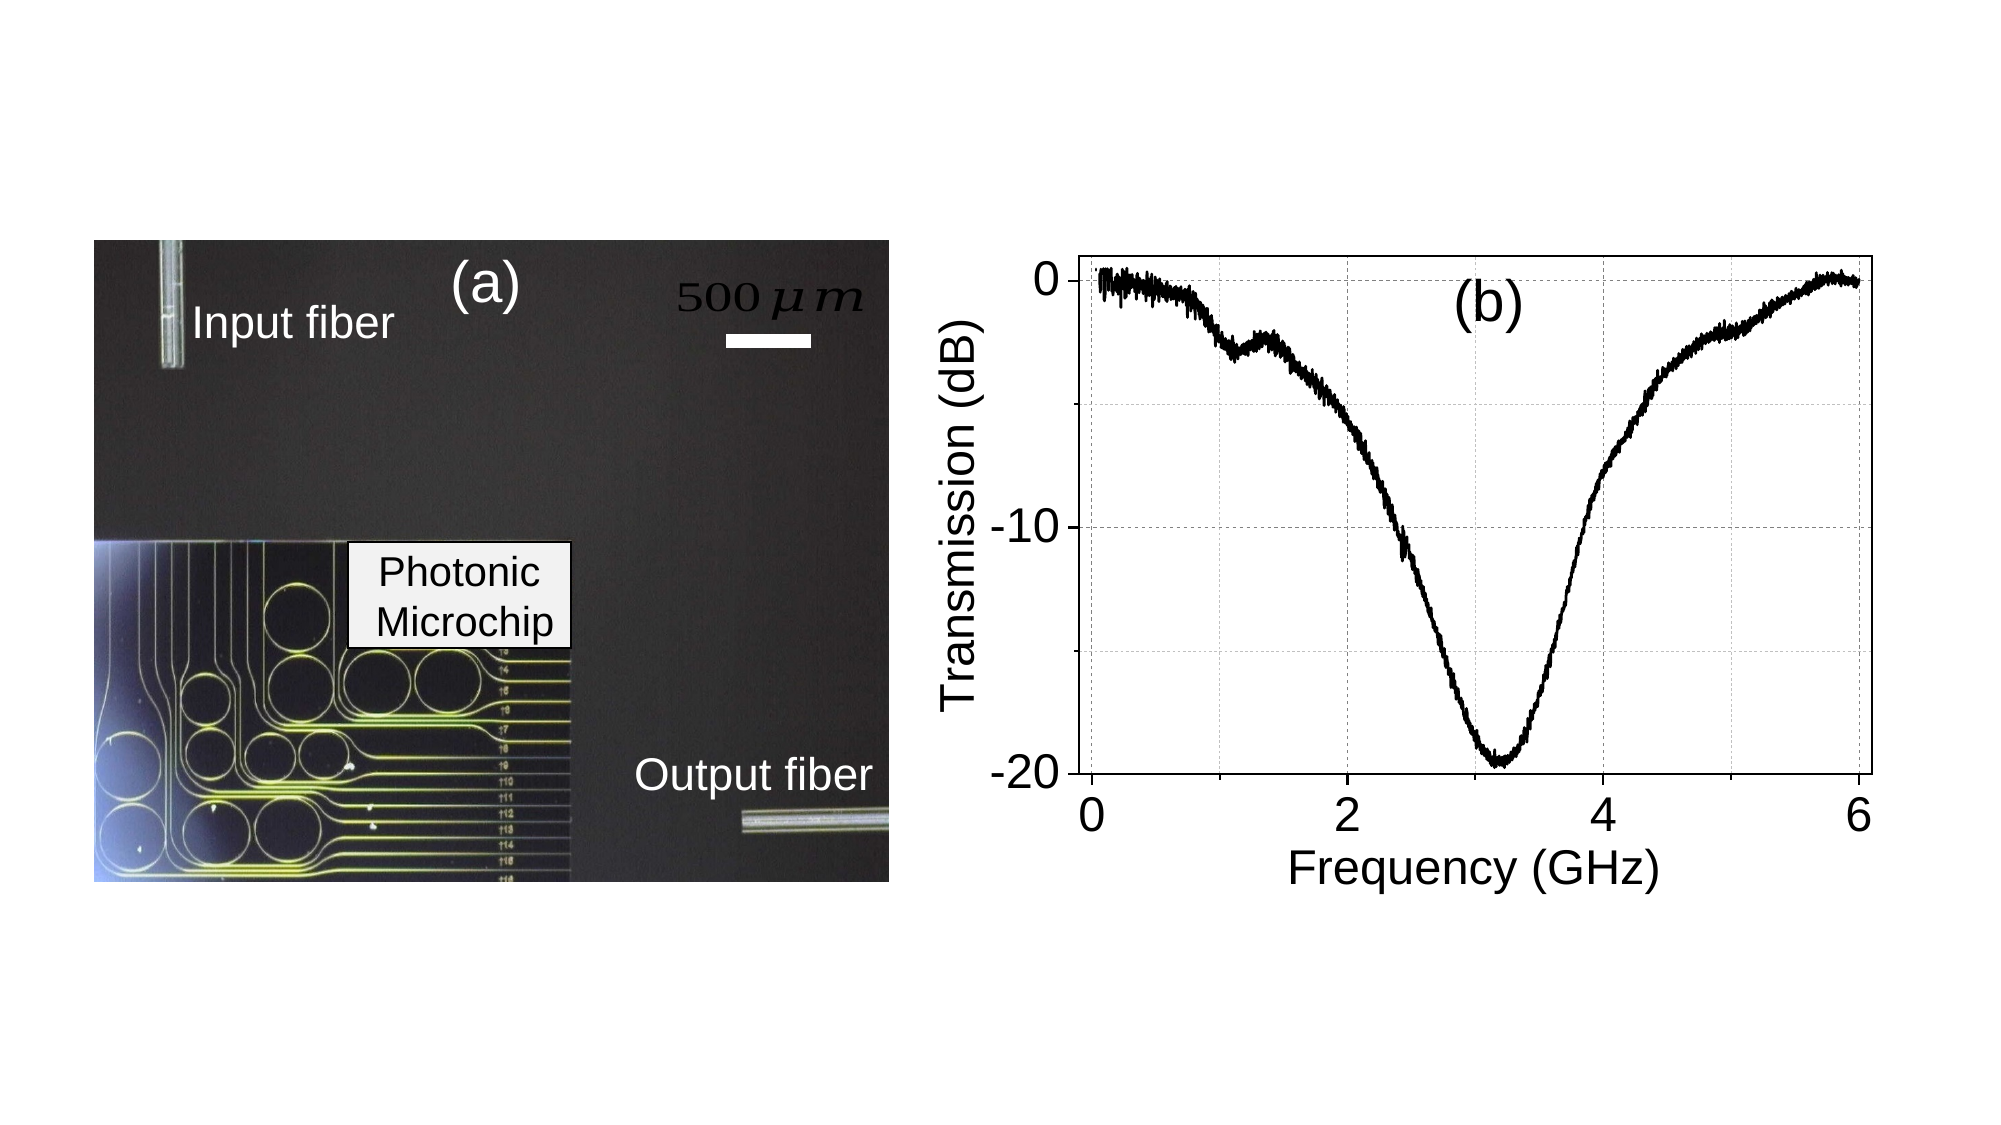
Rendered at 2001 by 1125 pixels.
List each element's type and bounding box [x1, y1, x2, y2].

text_box [93, 136, 2000, 904]
